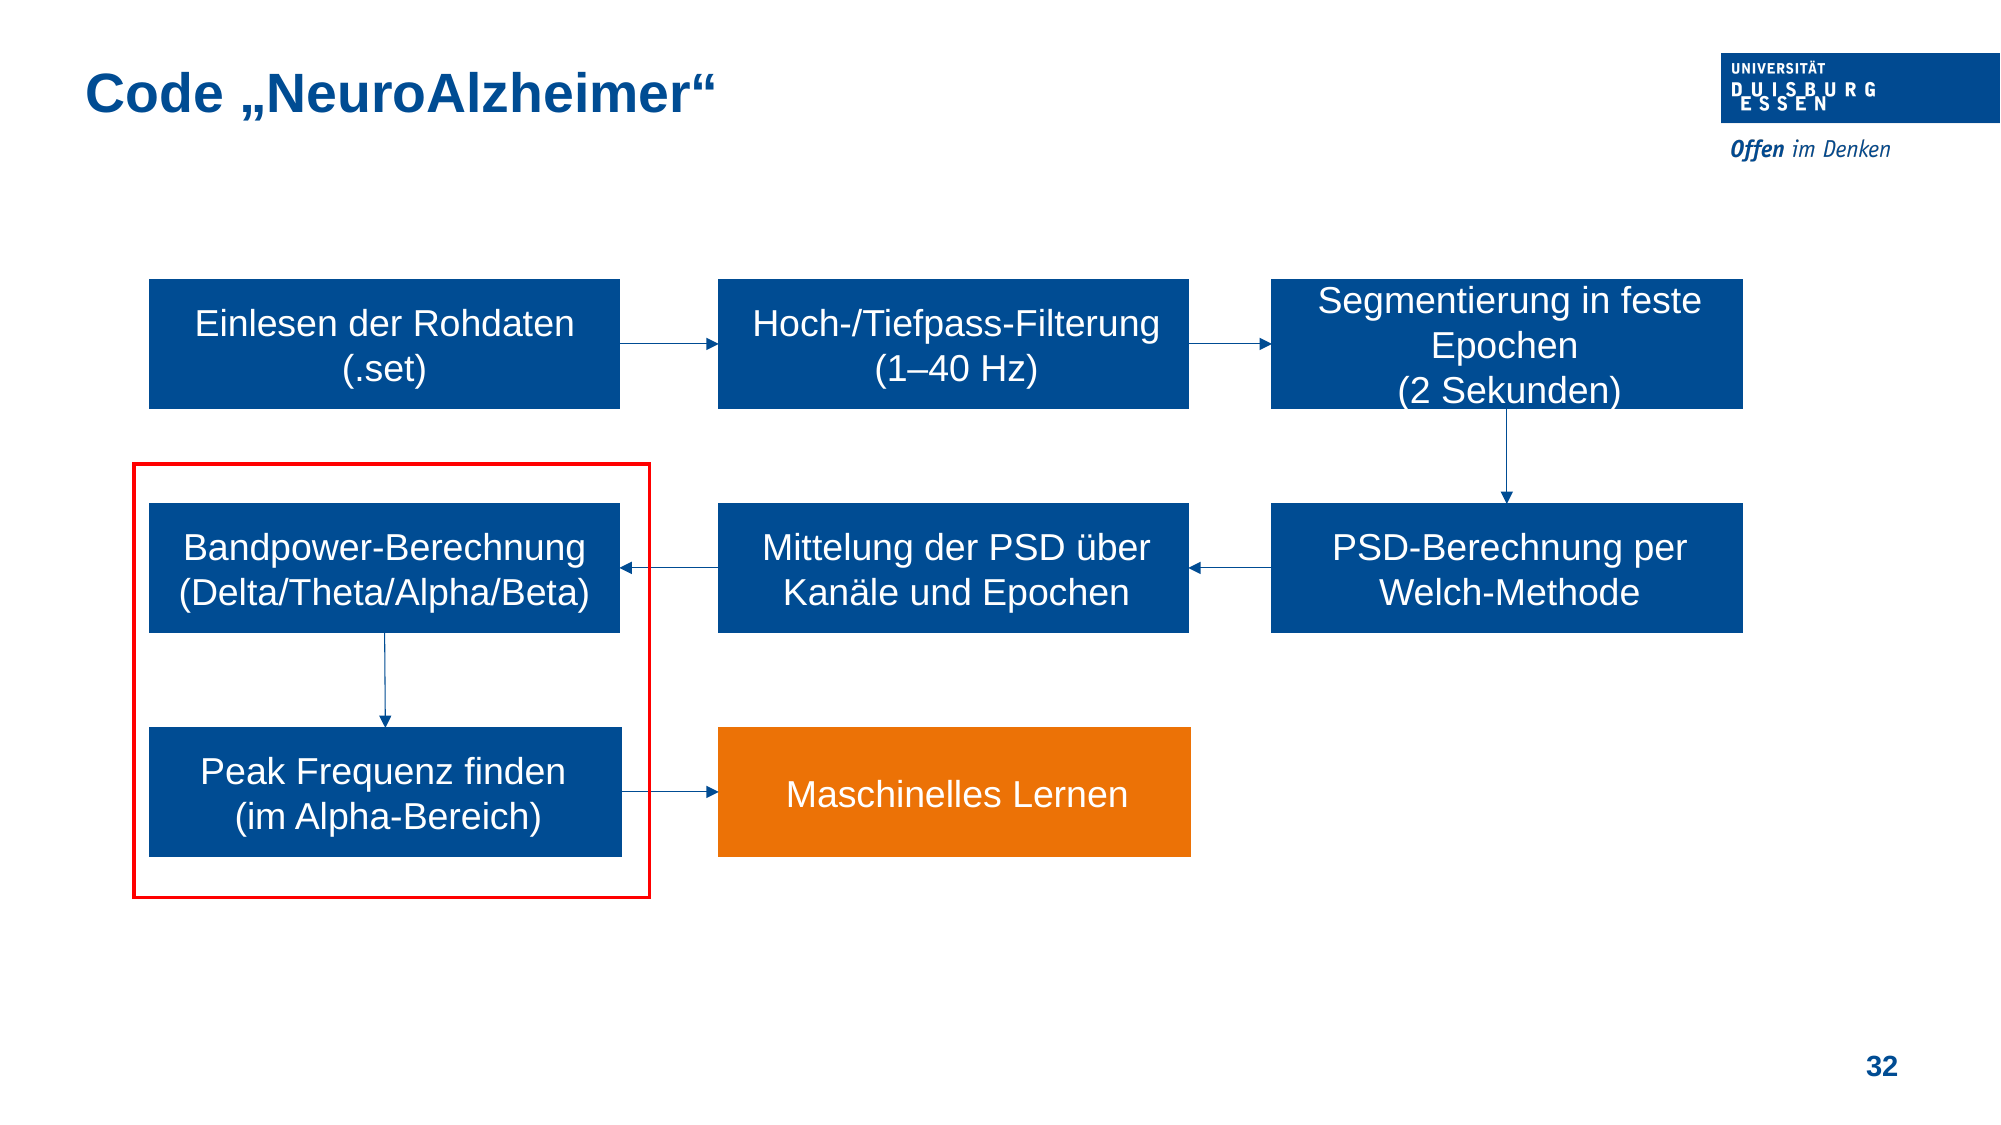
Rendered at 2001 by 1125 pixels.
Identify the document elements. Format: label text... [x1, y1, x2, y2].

text_box Segmentierung in feste Epochen (2 Sekunden) [1271, 279, 1743, 409]
slide_number 32 [1677, 1039, 1914, 1081]
list Code „NeuroAlzheimer“ [85, 57, 1694, 132]
text_box PSD-Berechnung per Welch-Methode [1271, 503, 1743, 633]
text_box Maschinelles Lernen [718, 727, 1191, 857]
text_box Hoch-/Tiefpass-Filterung (1–40 Hz) [718, 279, 1189, 409]
text_box [133, 463, 651, 899]
text_box Einlesen der Rohdaten (.set) [149, 279, 620, 409]
picture [1721, 53, 2000, 162]
text_box Mittelung der PSD über Kanäle und Epochen [718, 503, 1189, 633]
